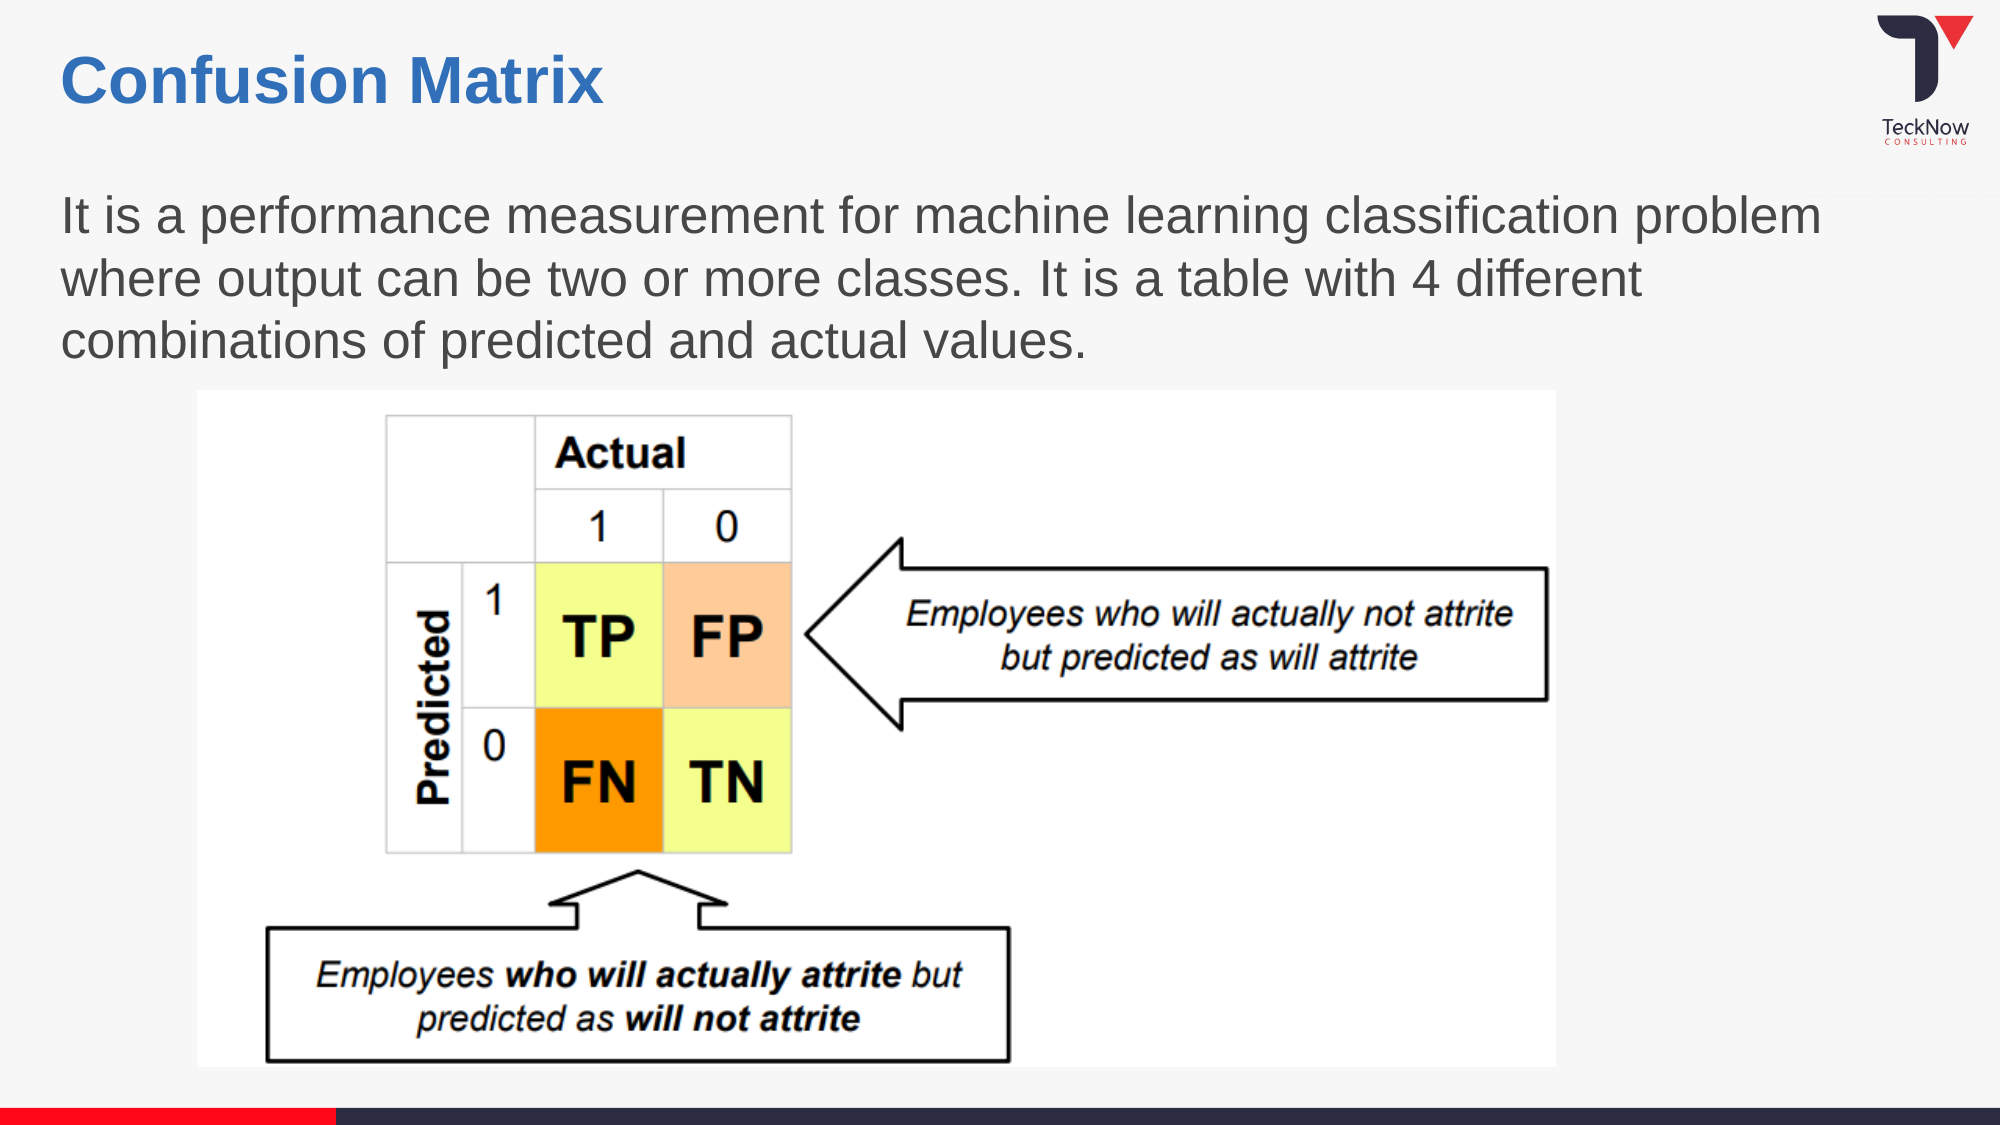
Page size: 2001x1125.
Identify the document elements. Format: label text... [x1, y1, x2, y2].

text_box Confusion Matrix [45, 38, 1771, 256]
text_box It is a performance measurement for machine learning classification problem where output can be two or more classes. It is a table with 4 different combinations of predicted and actual values. [45, 174, 1925, 502]
picture [197, 390, 1556, 1067]
picture [1809, 0, 2000, 197]
